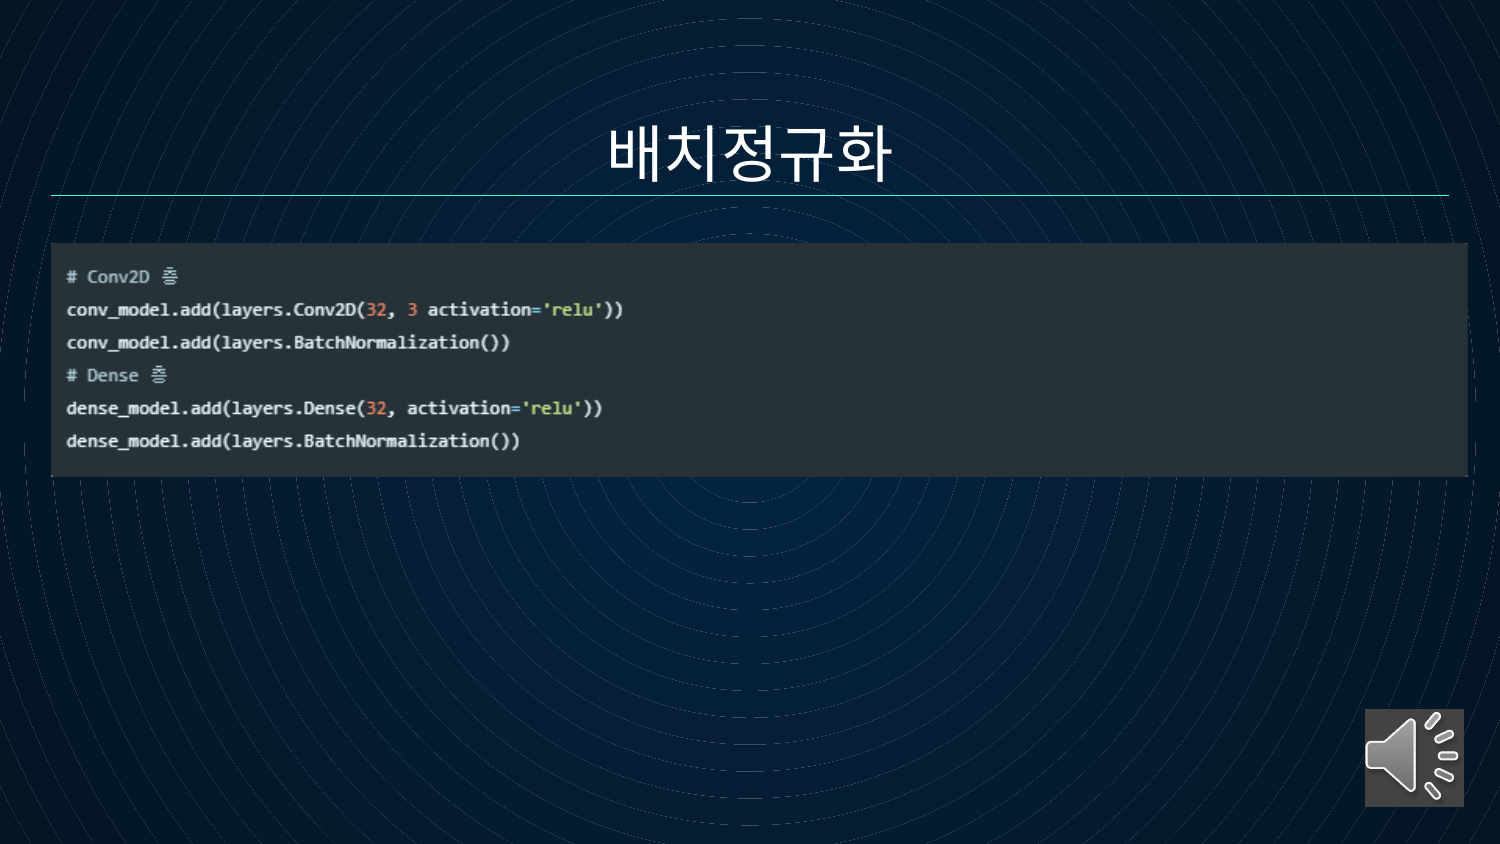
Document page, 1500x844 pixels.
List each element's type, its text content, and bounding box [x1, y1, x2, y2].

title 배치정규화 [51, 105, 1449, 195]
picture [50, 243, 1468, 478]
picture [1364, 708, 1465, 809]
title 배치정규화 [51, 202, 1449, 206]
